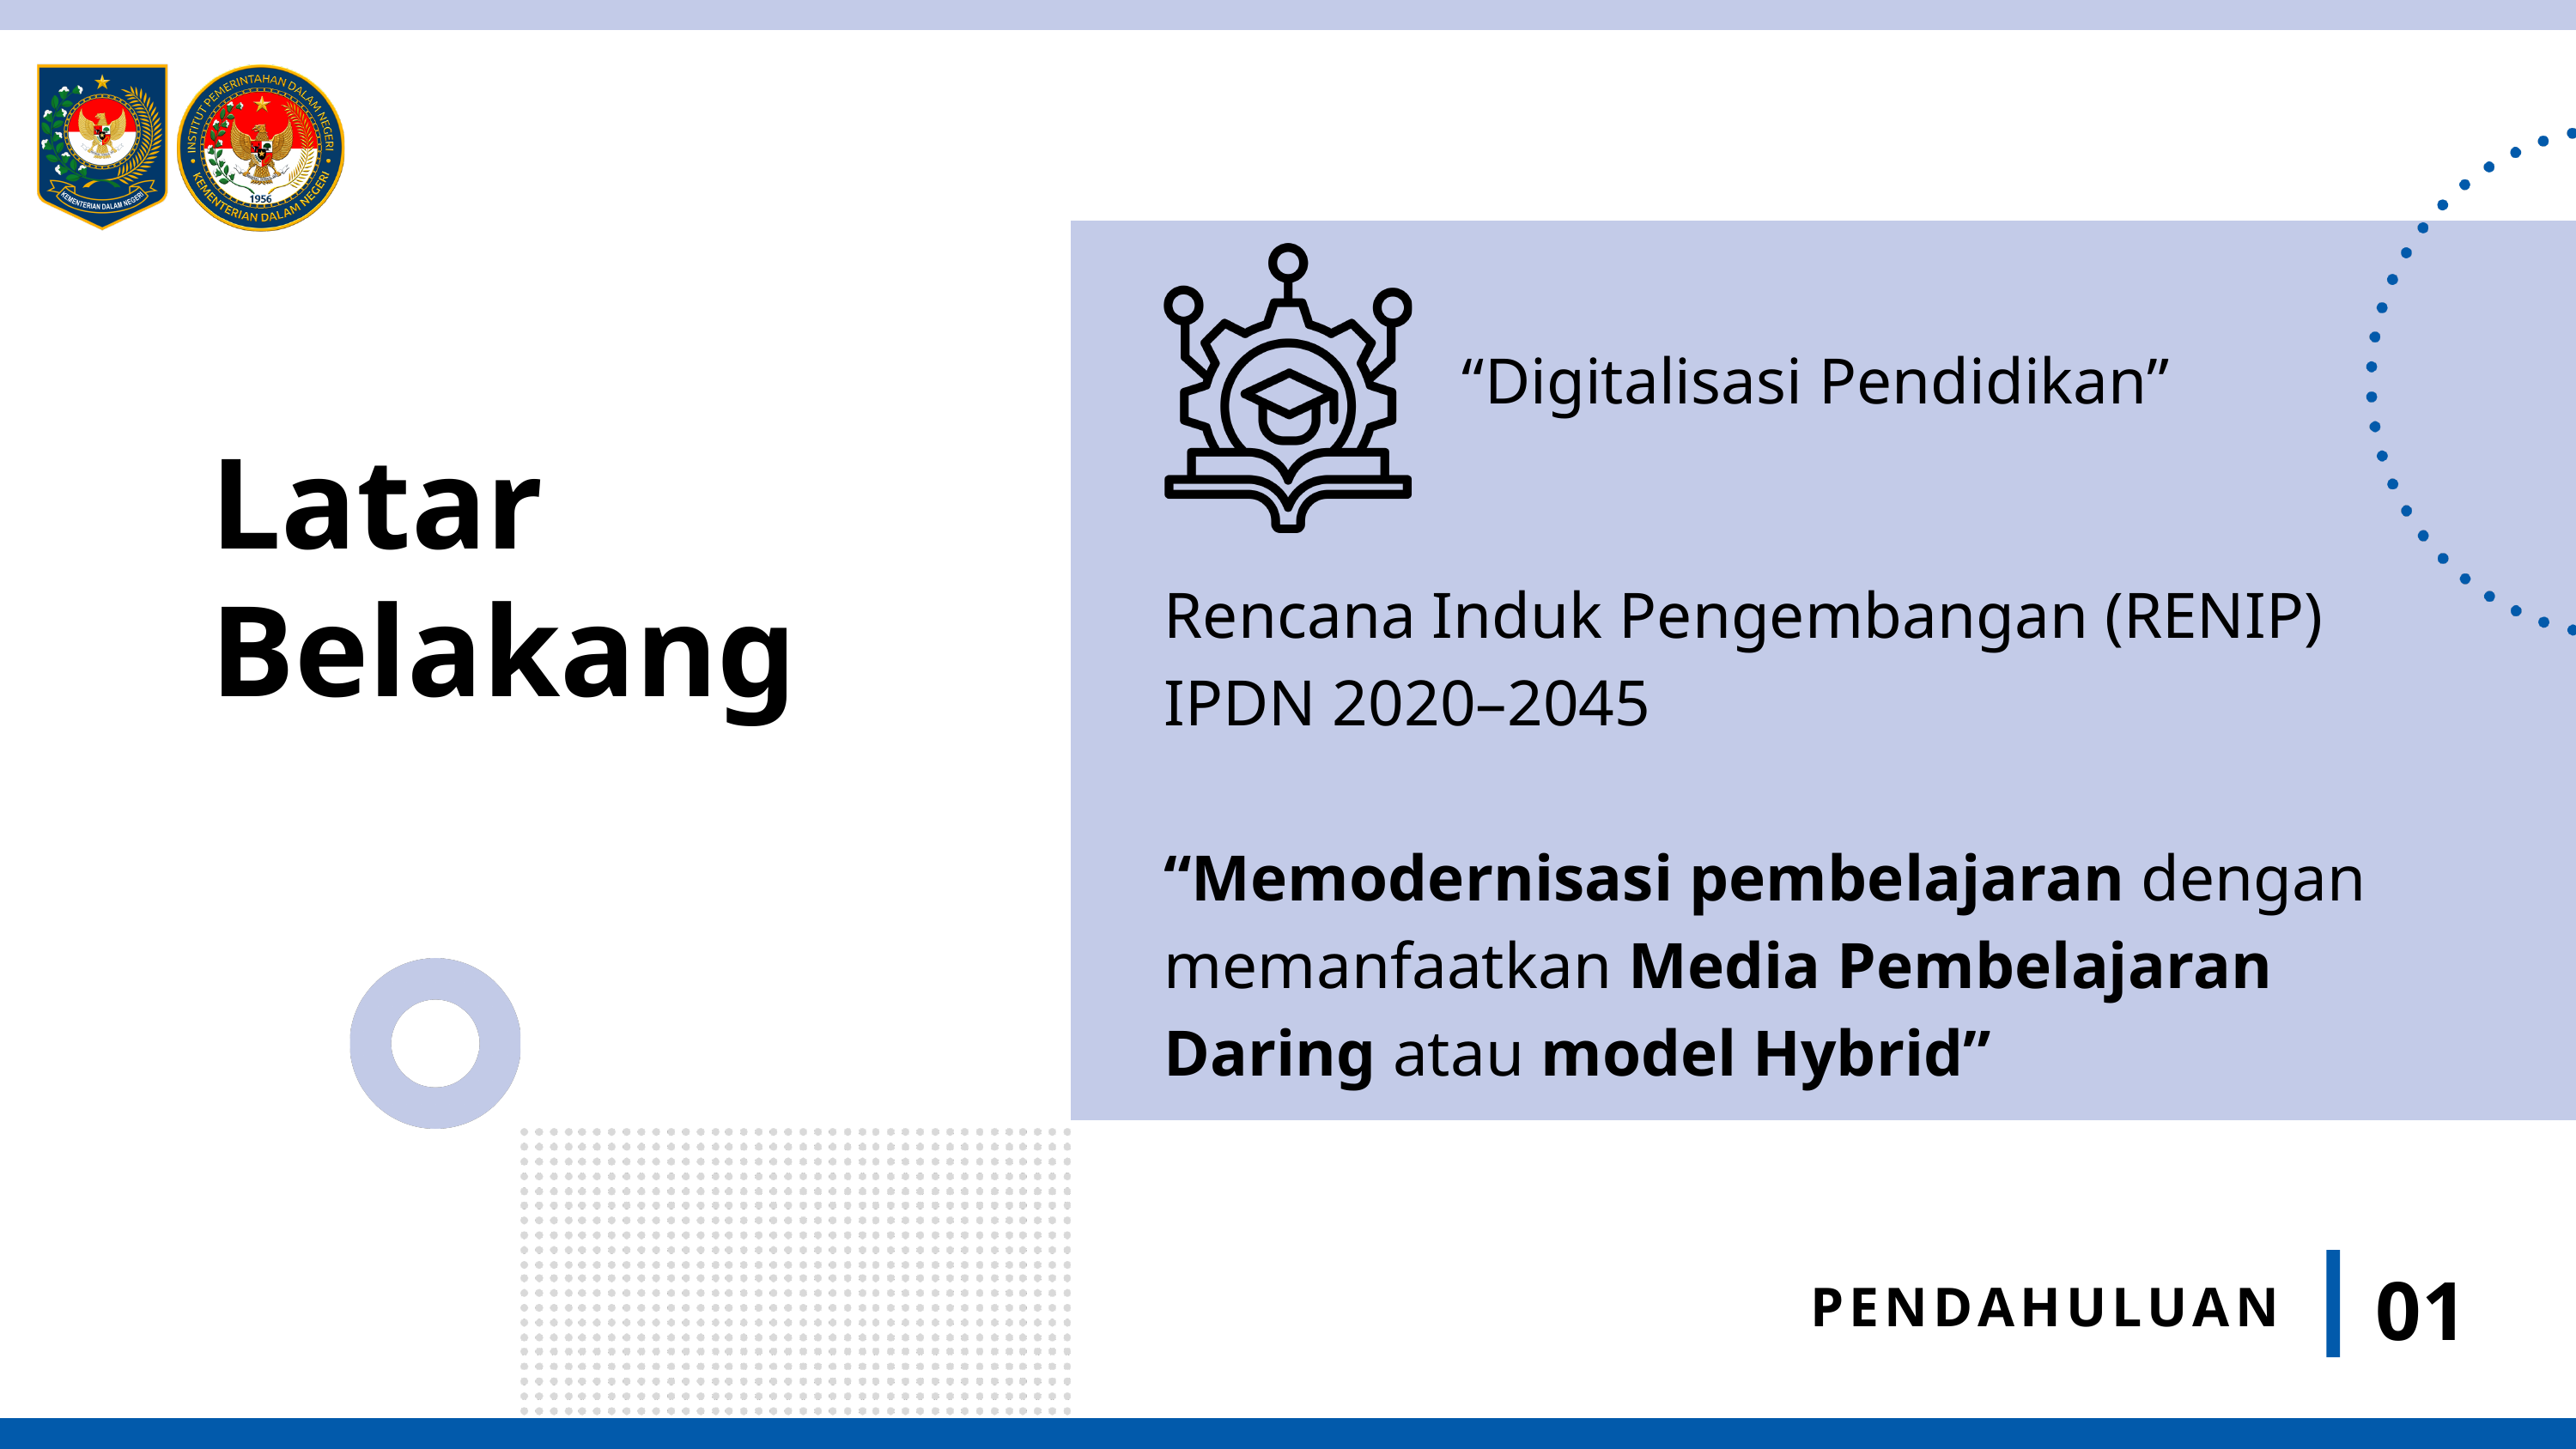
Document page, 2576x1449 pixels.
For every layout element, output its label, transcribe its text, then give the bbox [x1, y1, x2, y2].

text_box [1070, 220, 2576, 1120]
text_box Latar Belakang [210, 426, 908, 722]
text_box [349, 958, 521, 1129]
text_box PENDAHULUAN [1609, 1262, 2280, 1337]
text_box [176, 64, 345, 232]
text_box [0, 0, 2576, 31]
text_box [520, 1128, 1071, 1417]
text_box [0, 1418, 2576, 1449]
text_box [2366, 122, 2576, 220]
text_box 01 [2333, 1244, 2468, 1357]
text_box [27, 52, 177, 244]
